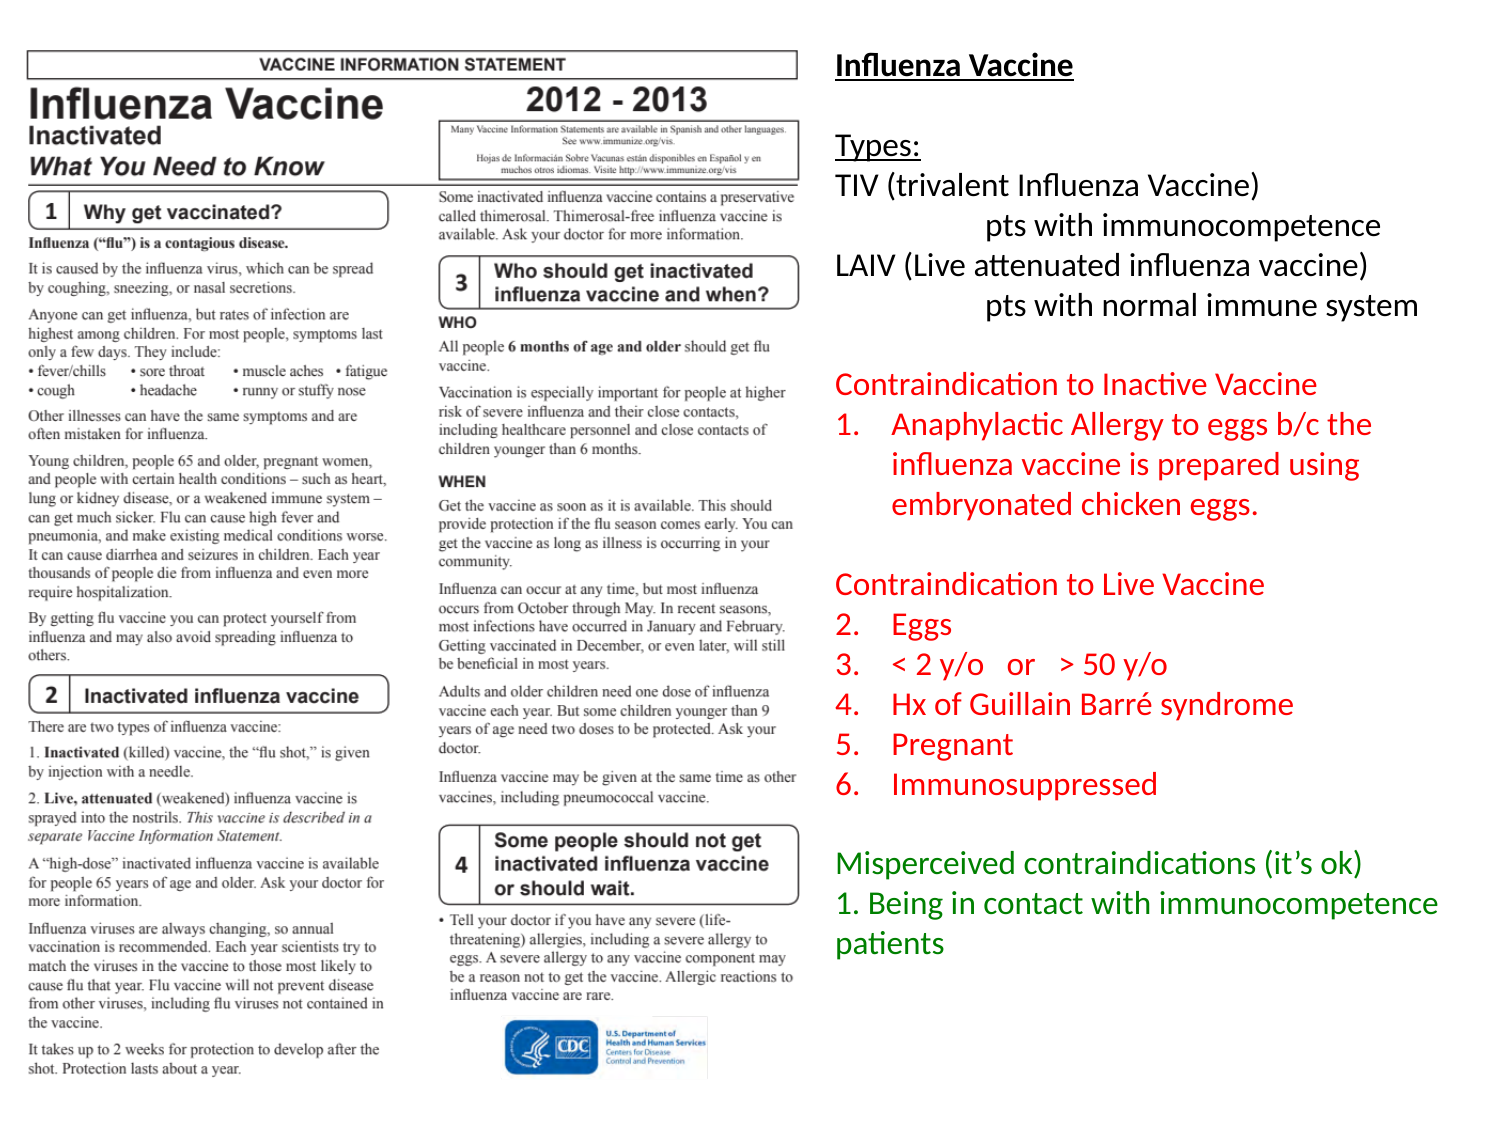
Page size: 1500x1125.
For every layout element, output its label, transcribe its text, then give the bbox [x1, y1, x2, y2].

picture [0, 0, 847, 1125]
text_box Influenza Vaccine Types: TIV (trivalent Influenza Vaccine) pts with immunocompetence LAIV (Live attenuated influenza vaccine) pts with normal immune system Contraindication to Inactive Vaccine Anaphylactic Allergy to eggs b/c the influenza vaccine is prepared using embryonated chicken eggs. Contraindication to Live Vaccine Eggs < 2 y/o or > 50 y/o Hx of Guillain Barré syndrome Pregnant Immunosuppressed Misperceived contraindications (it’s ok) 1. Being in contact with immunocompetence patients [852, 35, 1500, 1009]
